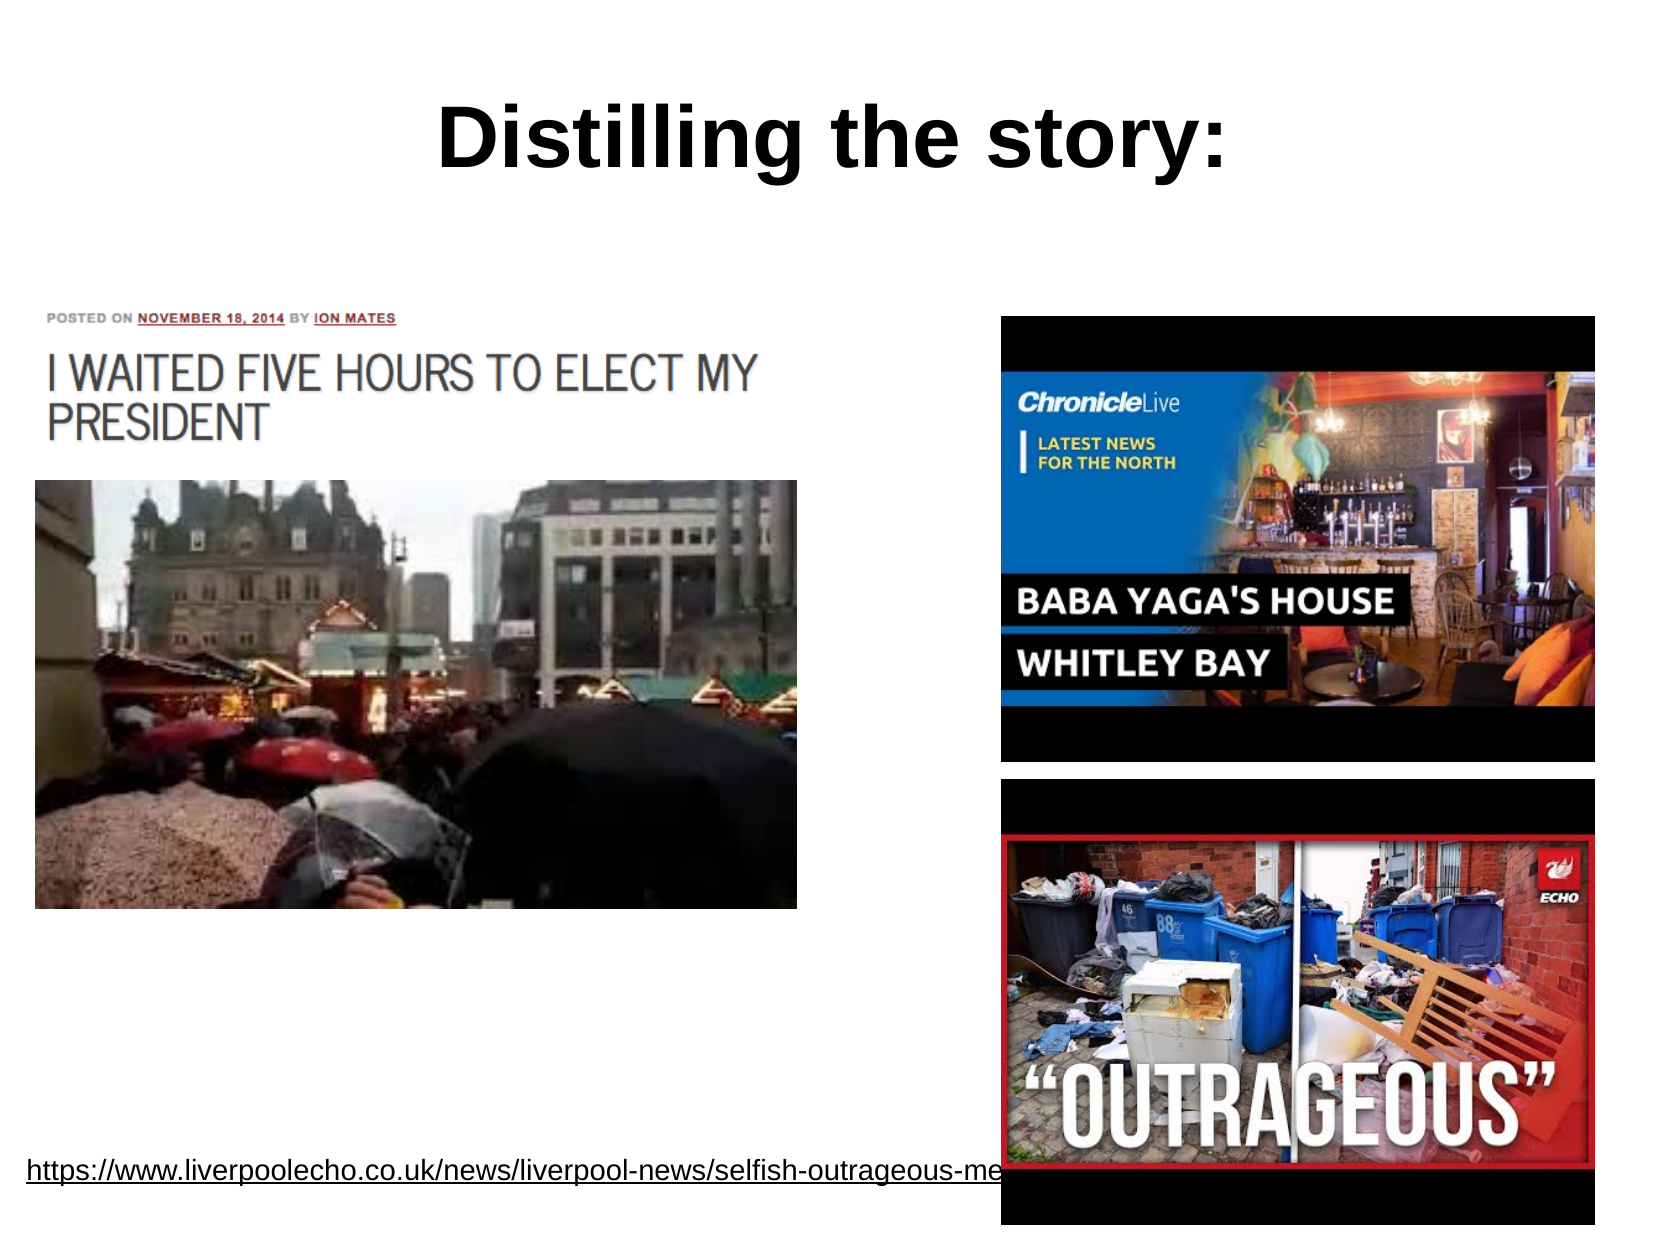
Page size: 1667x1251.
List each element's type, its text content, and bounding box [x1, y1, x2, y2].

text_box http://birminghameastside.com/romanian-presidential-elections-birmingham/ https://www.liverpoolecho.co.uk/news/liverpool-news/selfish-outrageous-mess-left-students-24340705 [18, 1110, 1595, 1244]
title Distilling the story: [0, 0, 1667, 292]
picture [35, 296, 781, 459]
picture [1000, 316, 1595, 763]
picture [1000, 779, 1595, 1226]
picture [35, 480, 797, 910]
text_box [0, 1150, 493, 1216]
